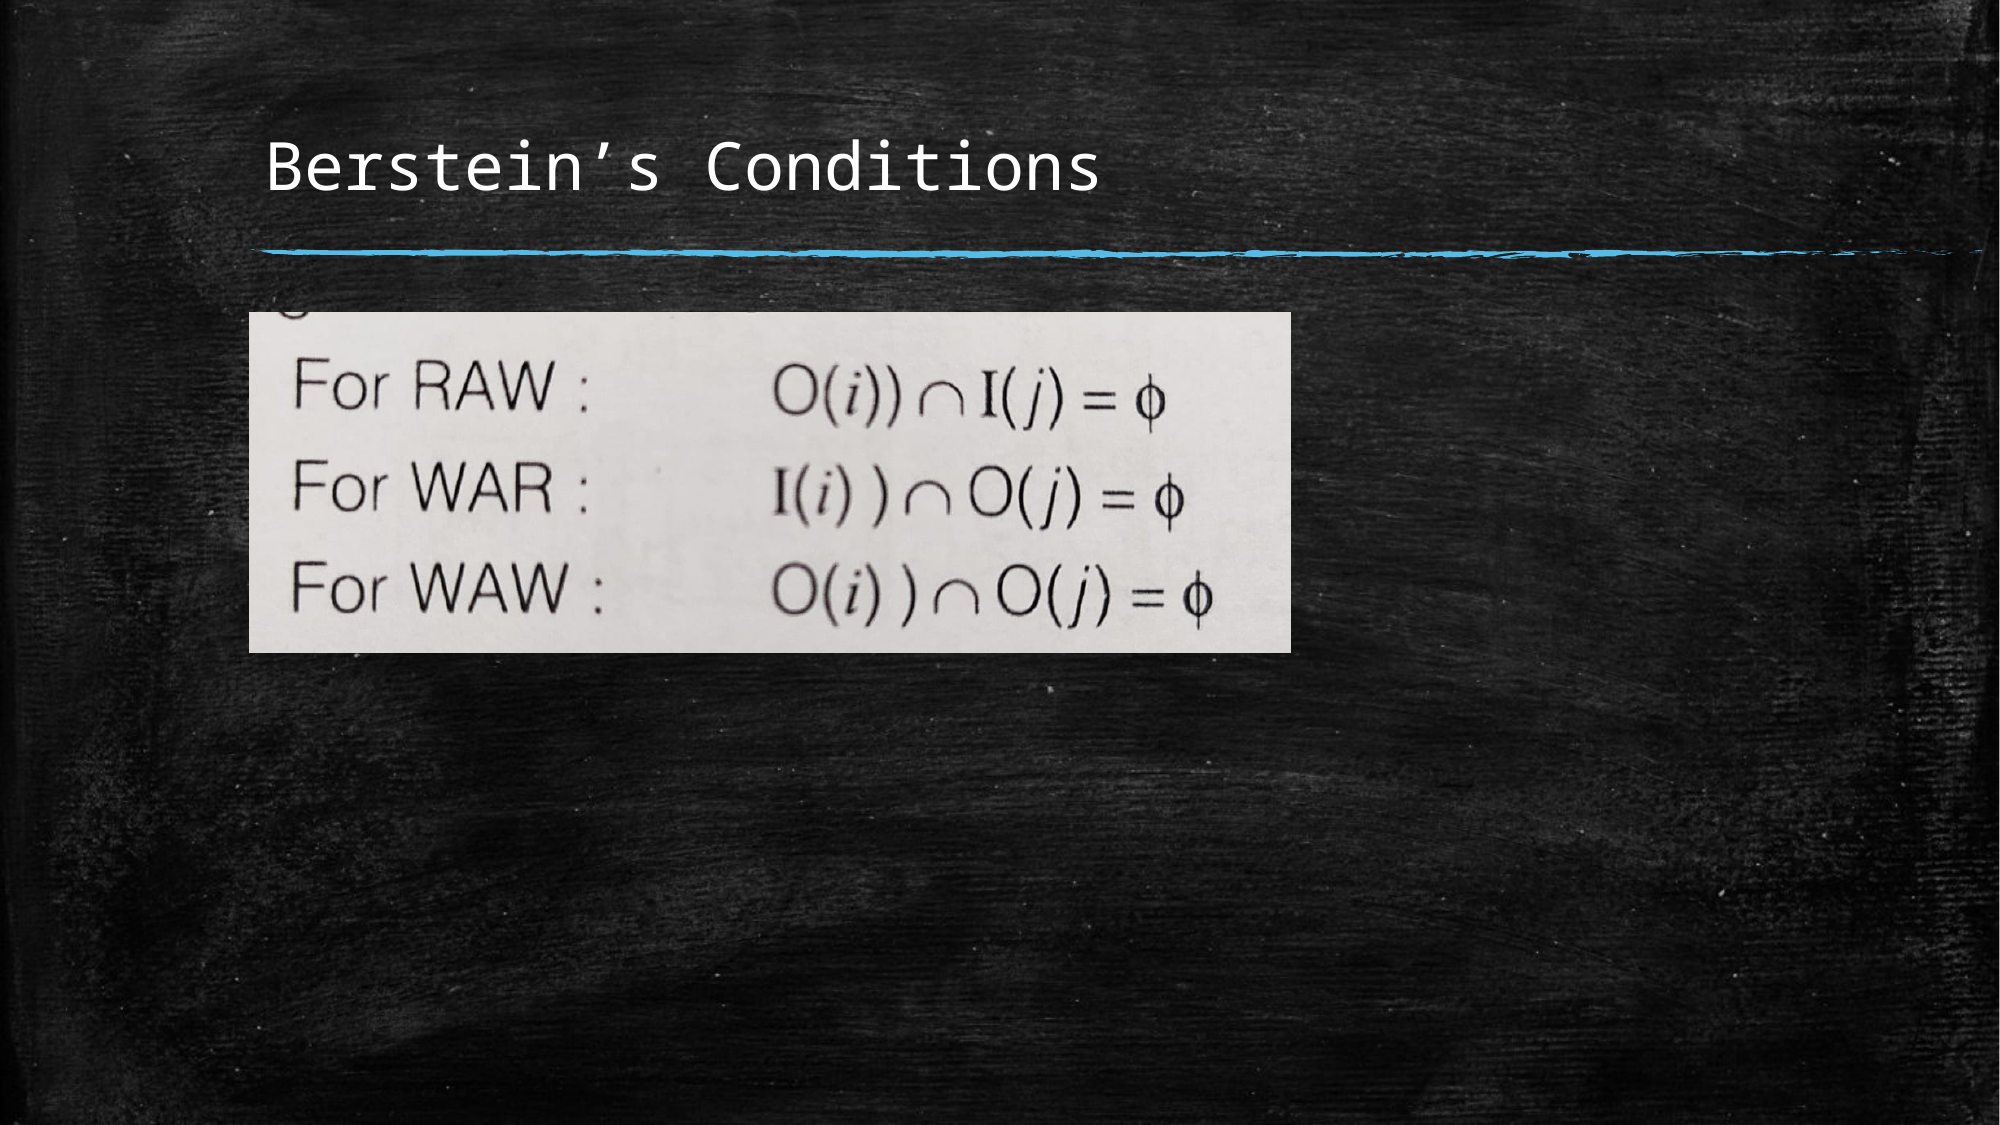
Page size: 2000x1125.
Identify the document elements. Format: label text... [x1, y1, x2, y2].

picture [249, 312, 1291, 653]
title Berstein’s Conditions [249, 45, 1750, 213]
